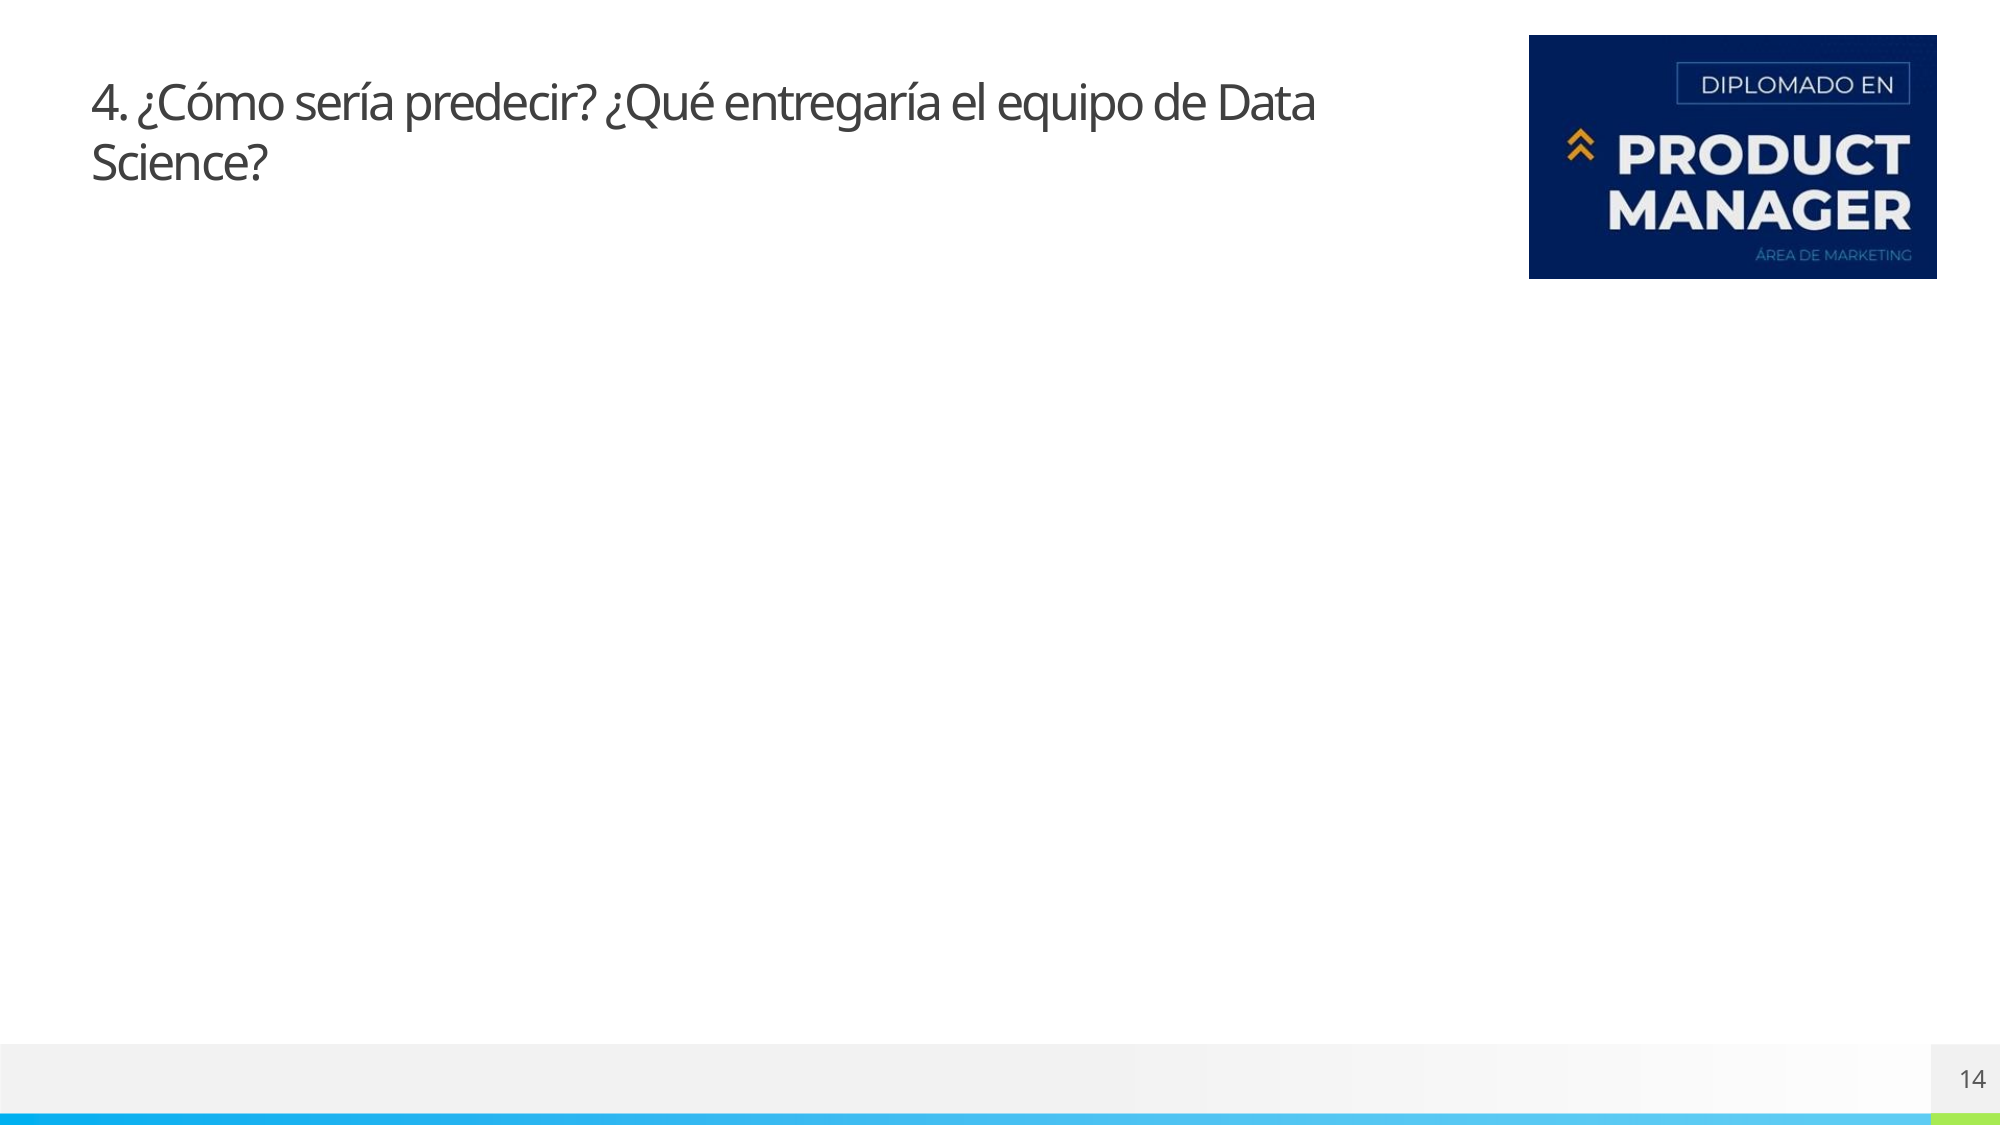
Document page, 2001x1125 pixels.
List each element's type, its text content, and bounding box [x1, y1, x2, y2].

picture [0, 1044, 1930, 1125]
picture [1529, 34, 1938, 280]
title 4. ¿Cómo sería predecir? ¿Qué entregaría el equipo de Data Science? [89, 68, 1475, 259]
slide_number 14 [1945, 1061, 1988, 1125]
text_box [1930, 1044, 2000, 1114]
